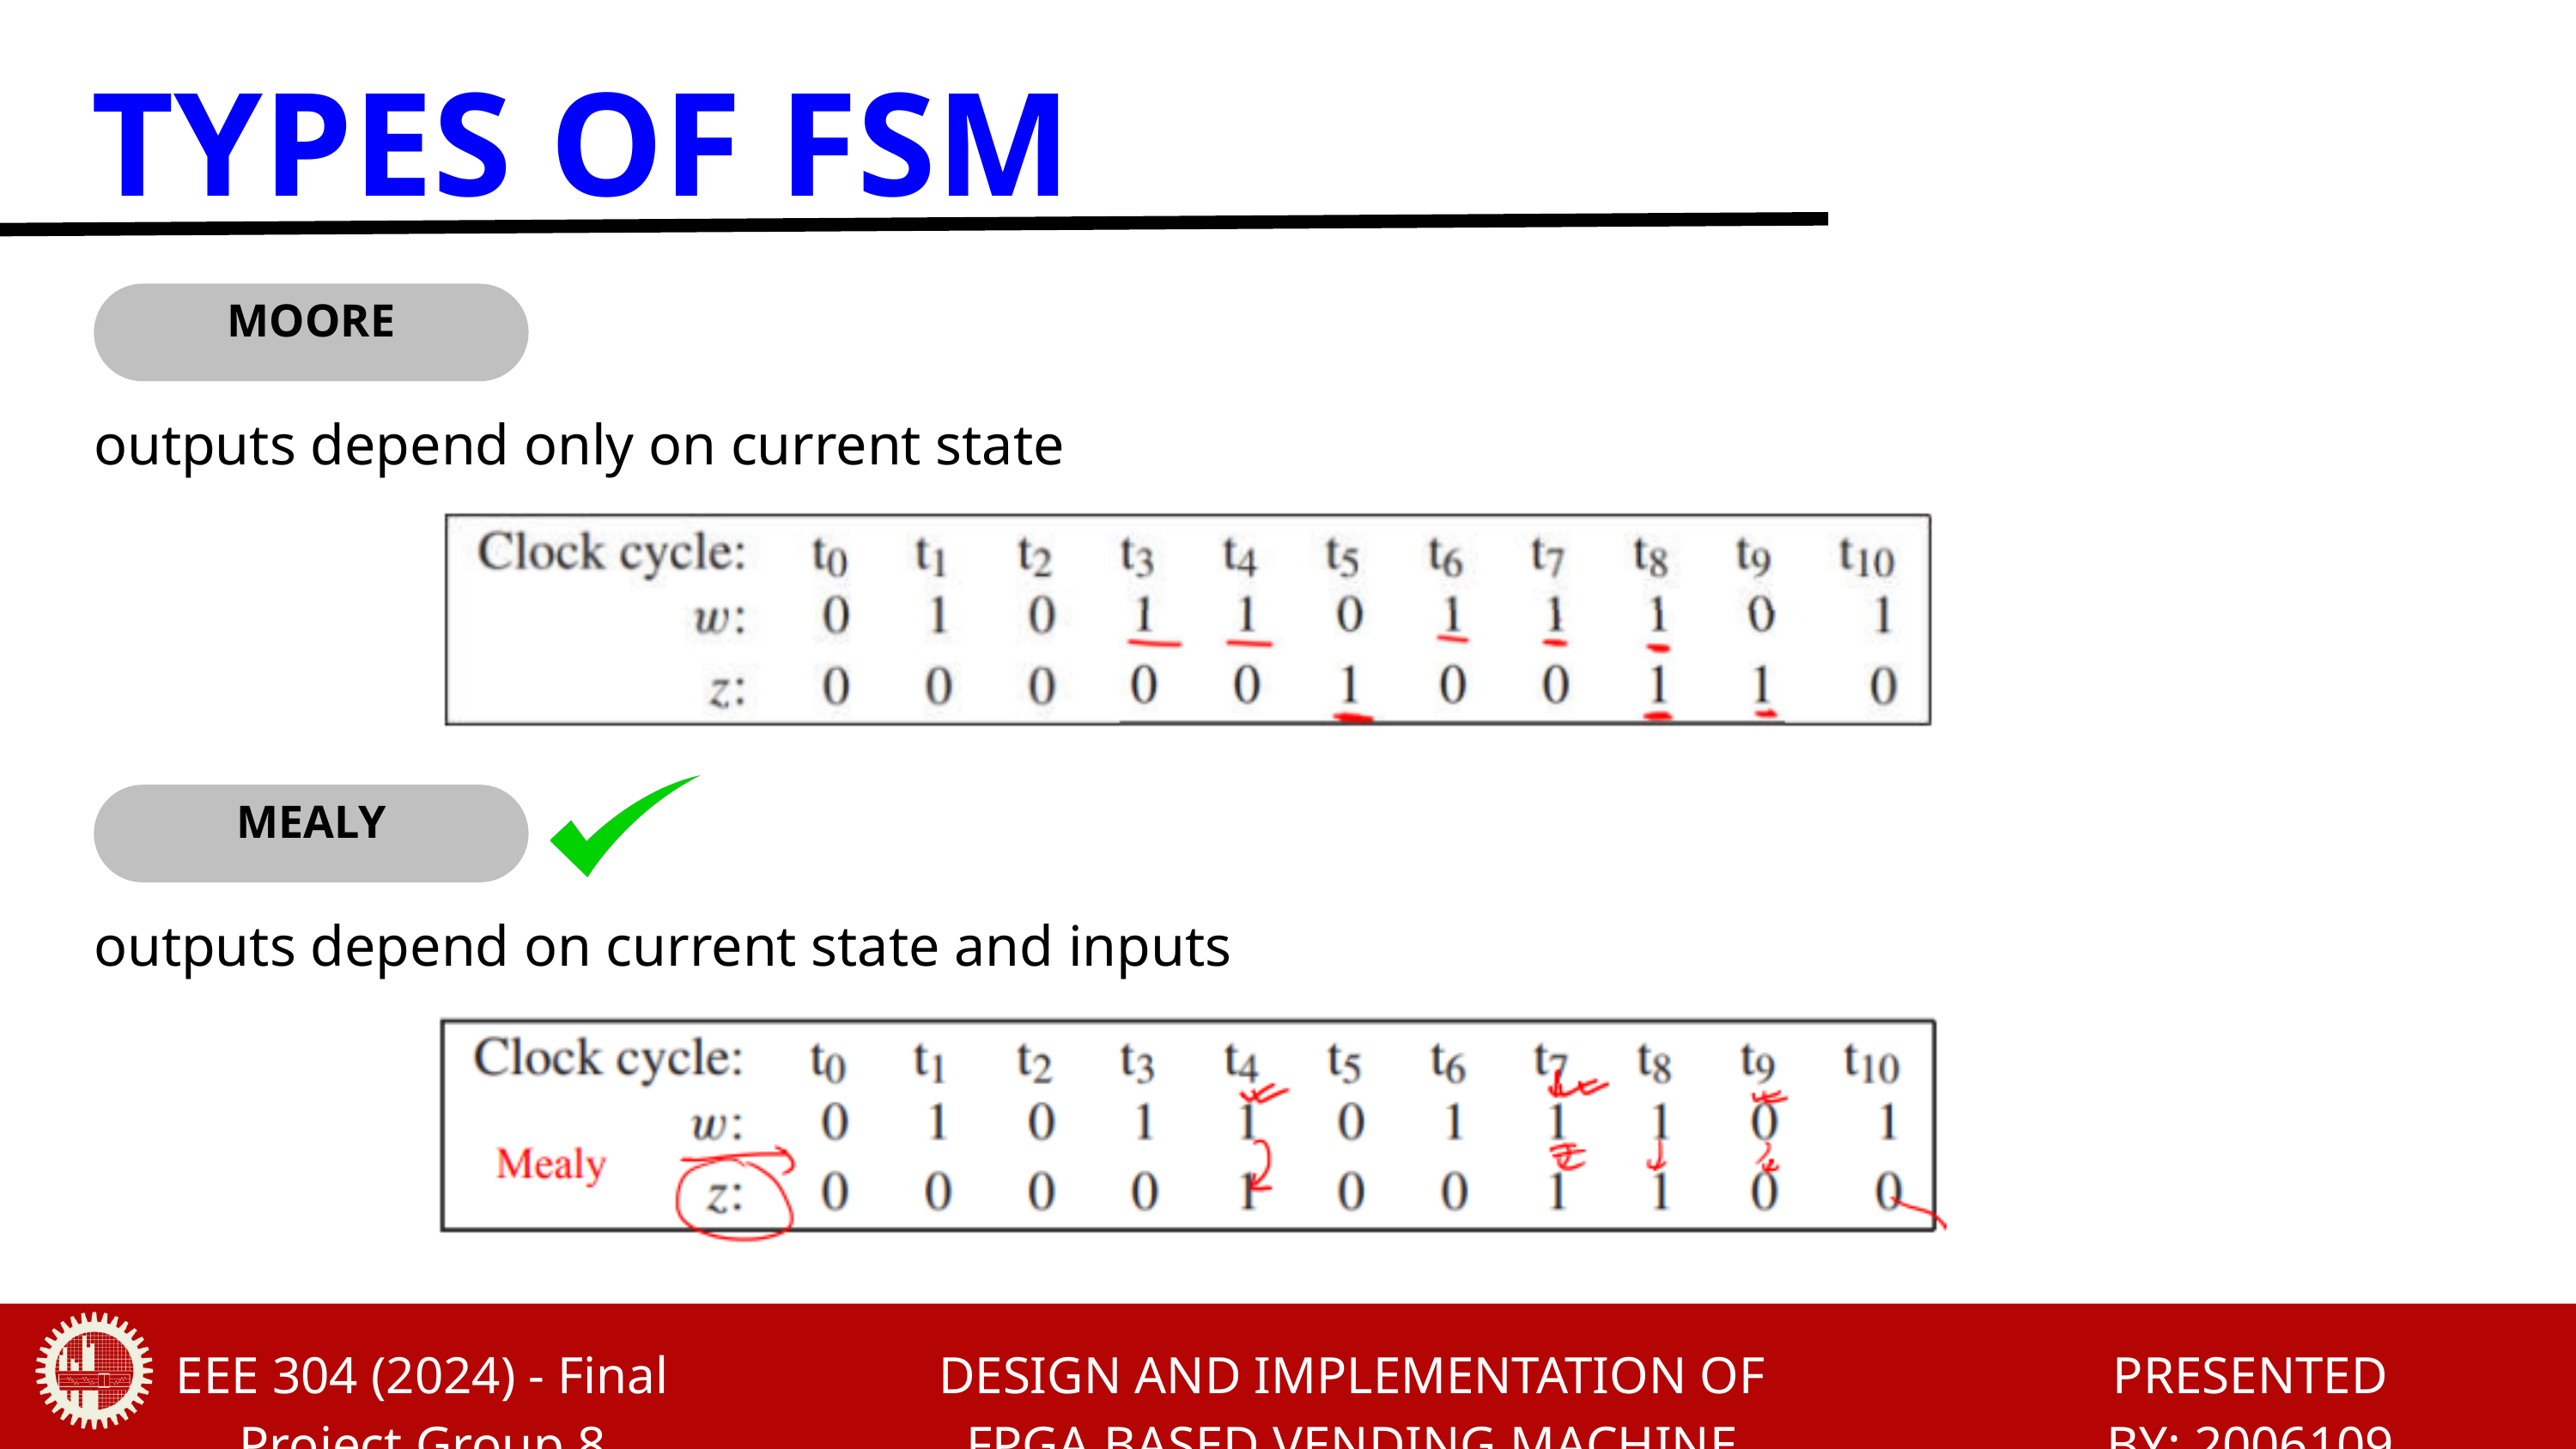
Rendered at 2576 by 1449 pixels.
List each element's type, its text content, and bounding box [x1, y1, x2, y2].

text_box [436, 1009, 1947, 1245]
text_box outputs depend only on current state [94, 397, 2429, 476]
text_box [436, 507, 1947, 741]
text_box [550, 775, 701, 878]
text_box TYPES OF FSM [0, 24, 1192, 226]
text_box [0, 1303, 2576, 1449]
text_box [94, 784, 529, 883]
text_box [94, 283, 529, 382]
text_box outputs depend on current state and inputs [94, 899, 2429, 977]
